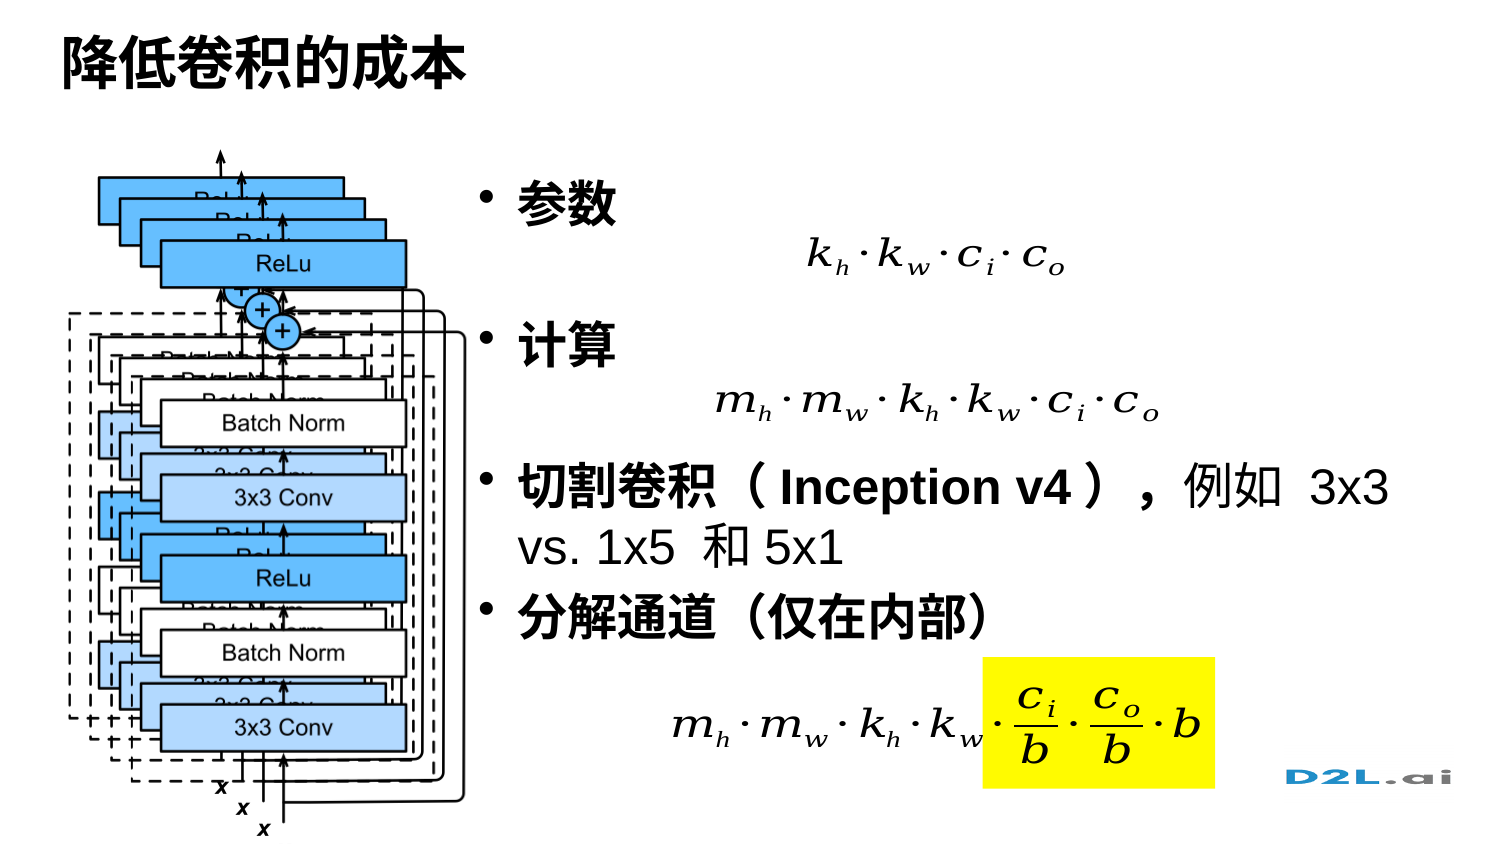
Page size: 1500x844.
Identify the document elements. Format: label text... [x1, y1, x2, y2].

picture [1284, 745, 1454, 806]
picture [68, 146, 501, 844]
title 降低卷积的成本 [52, 18, 1400, 109]
list 参数 计算 切割卷积（Inception v4），例如 3x3 vs. 1x5 和5x1 分解通道（仅在内部） [470, 165, 1403, 750]
text_box [982, 657, 1216, 789]
